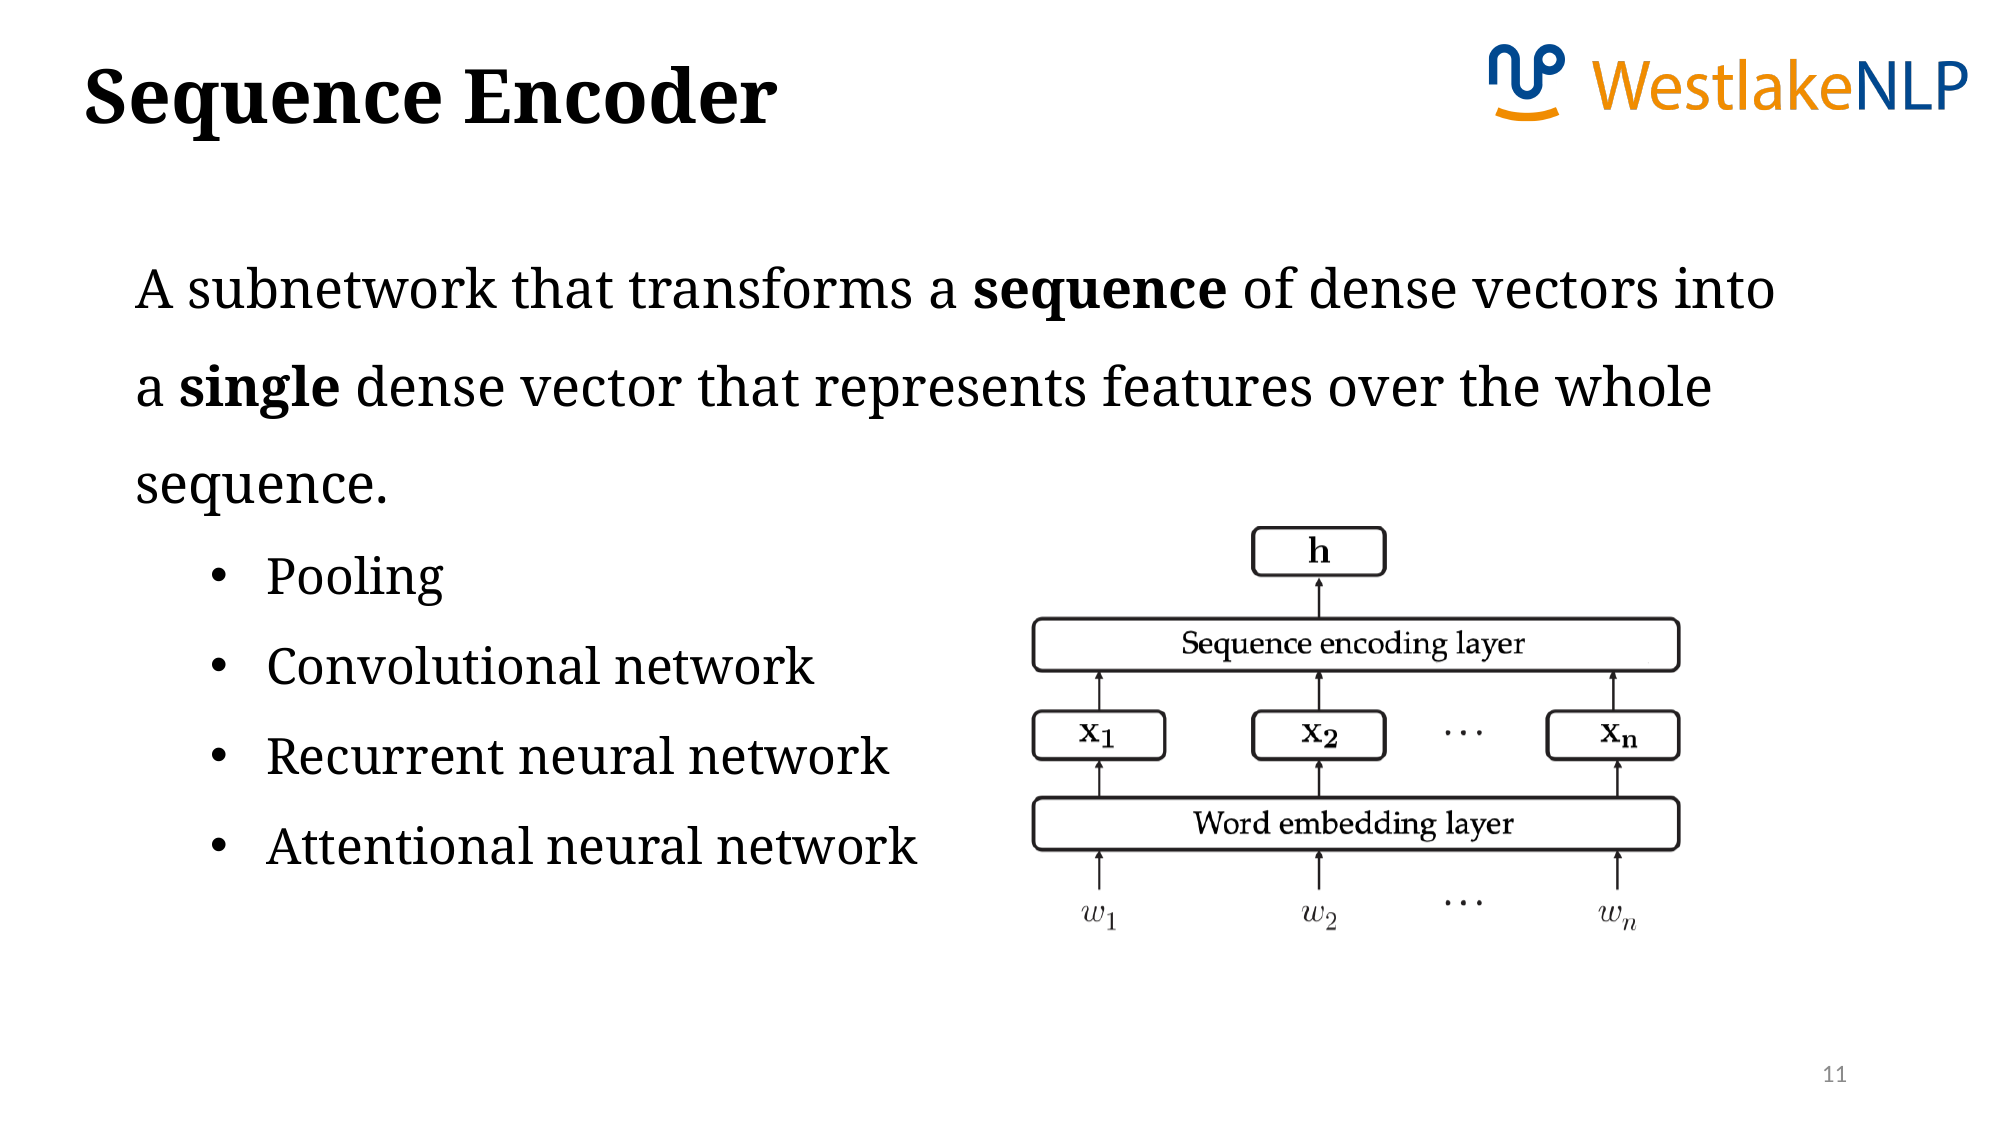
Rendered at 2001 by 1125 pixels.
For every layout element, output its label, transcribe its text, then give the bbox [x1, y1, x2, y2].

slide_number 11 [1412, 1042, 1863, 1103]
picture [1459, 0, 2000, 170]
picture [1016, 526, 1694, 944]
text_box A subnetwork that transforms a sequence of dense vectors into a single dense vector that represents features over the whole sequence. Pooling Convolutional network Recurrent neural network Attentional neural network [120, 214, 1800, 882]
text_box Sequence Encoder [69, 41, 1120, 146]
